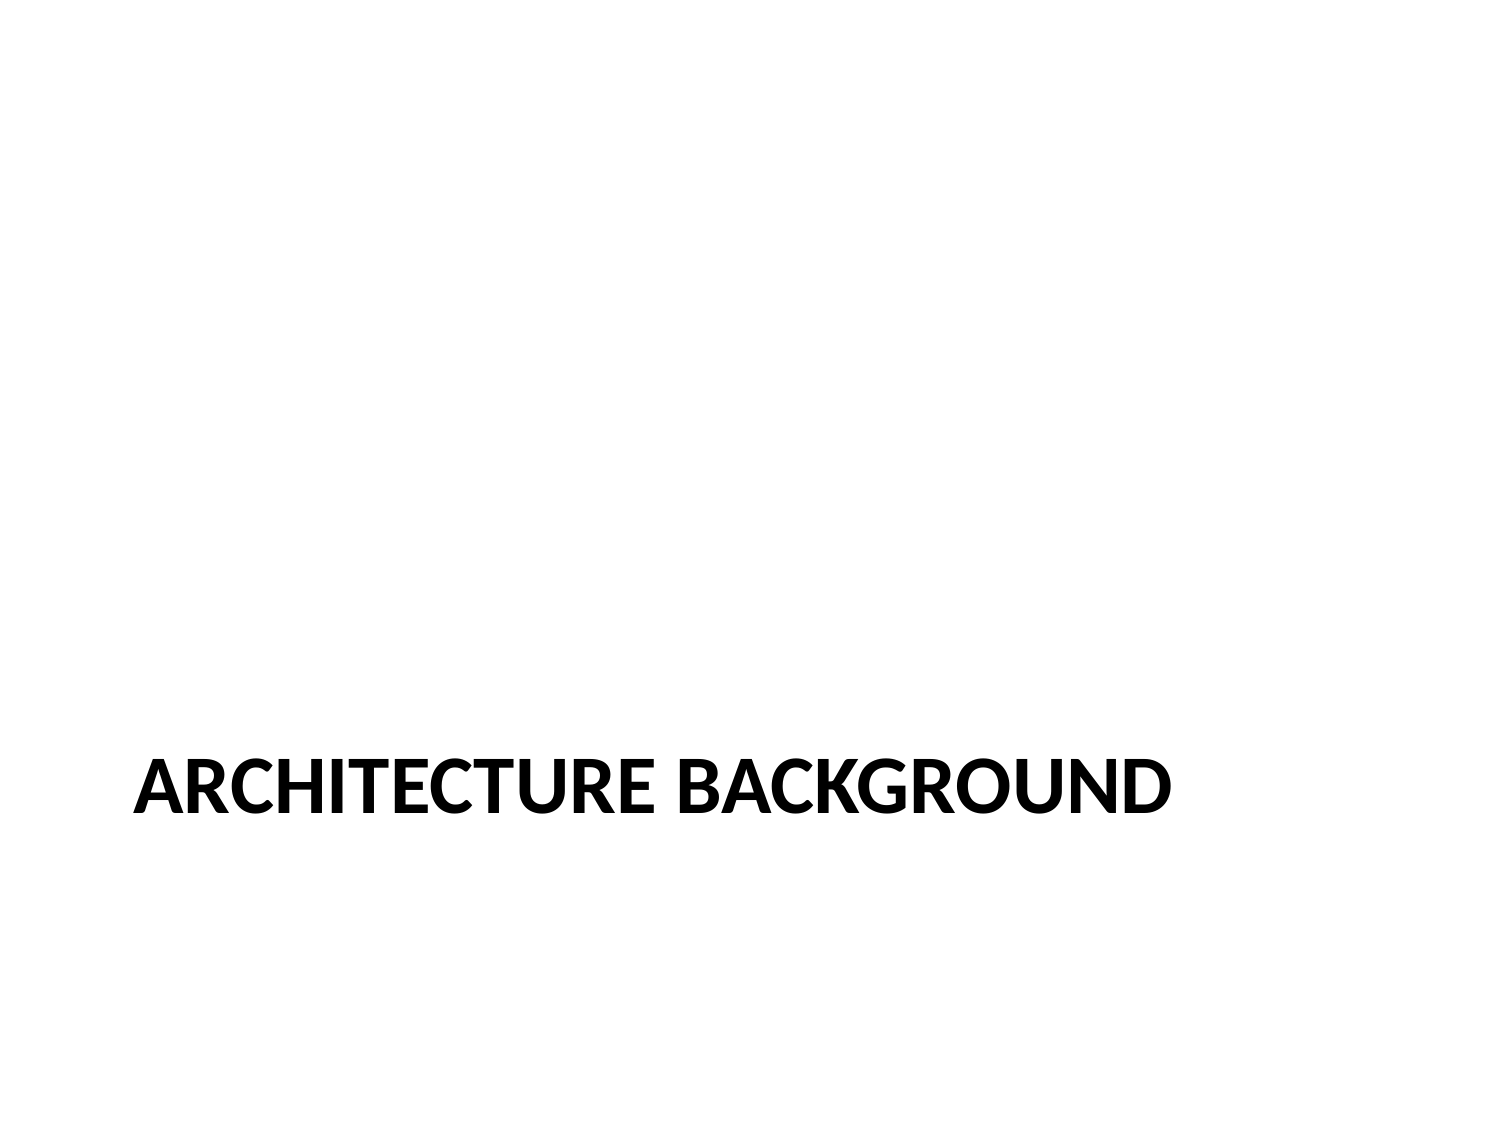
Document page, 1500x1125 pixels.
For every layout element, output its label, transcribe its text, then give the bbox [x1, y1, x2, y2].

title Architecture Background [118, 722, 1394, 947]
